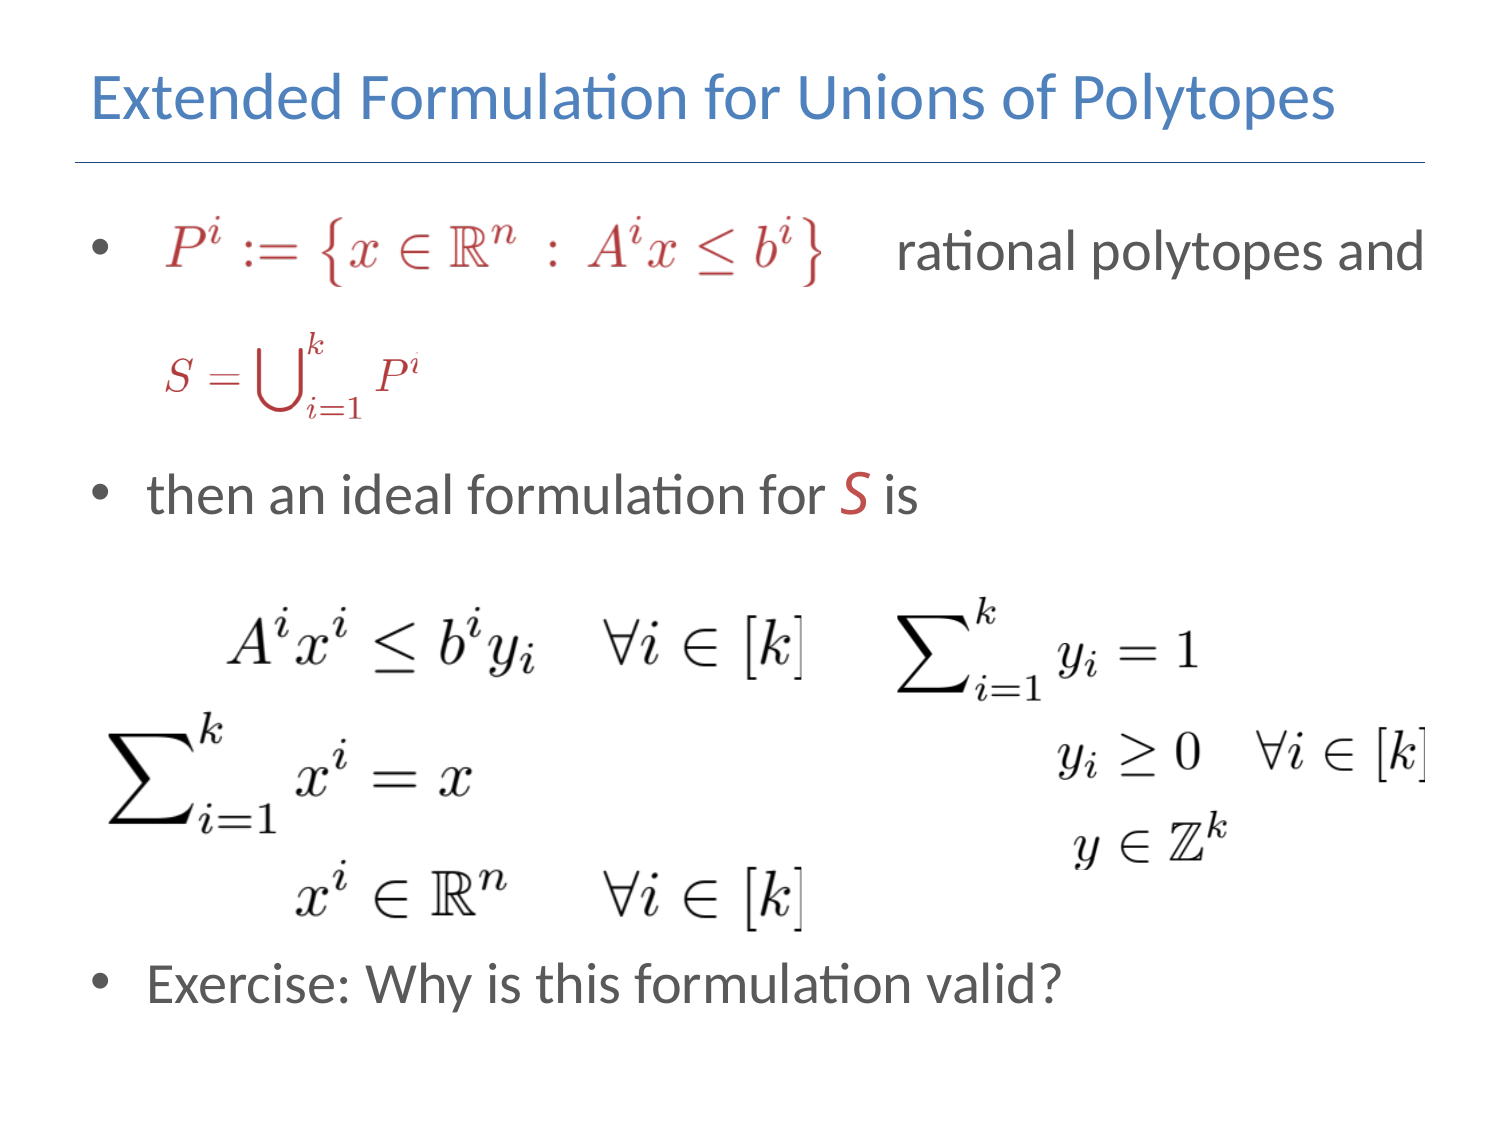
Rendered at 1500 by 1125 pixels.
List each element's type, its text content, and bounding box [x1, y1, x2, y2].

picture [108, 606, 802, 932]
title Extended Formulation for Unions of Polytopes [75, 45, 1425, 141]
picture [165, 215, 822, 287]
picture [897, 596, 1426, 870]
list rational polytopes and then an ideal formulation for S is Exercise: Why is this formulation valid? [75, 204, 1500, 1047]
picture [165, 331, 418, 419]
